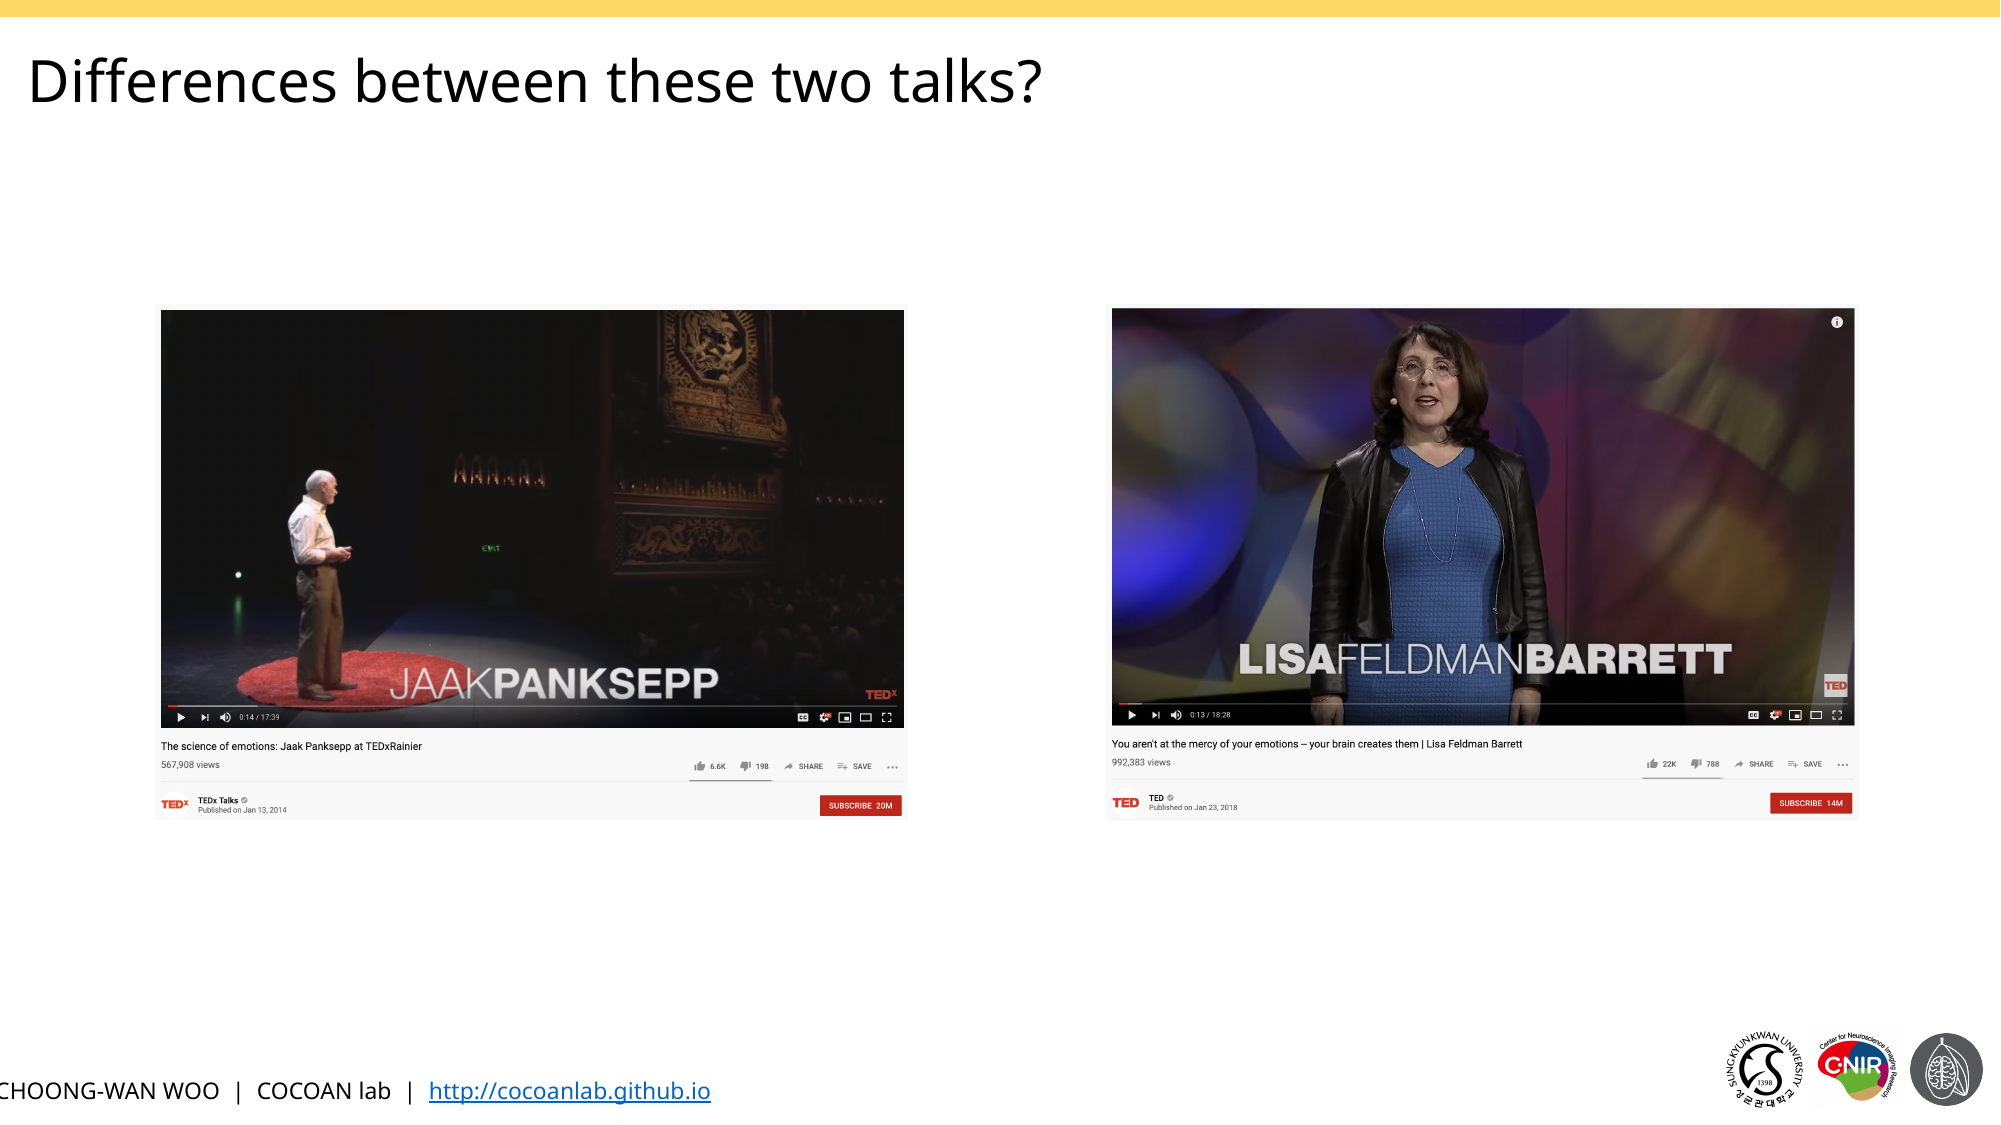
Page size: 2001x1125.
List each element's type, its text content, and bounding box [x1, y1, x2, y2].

text_box Differences between these two talks? [13, 36, 1072, 122]
picture [155, 304, 908, 820]
text_box [0, 0, 2000, 18]
picture [1106, 304, 1859, 821]
text_box CHOONG-WAN WOO | COCOAN lab | http://cocoanlab.github.io [0, 1069, 727, 1116]
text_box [1709, 1014, 1983, 1125]
